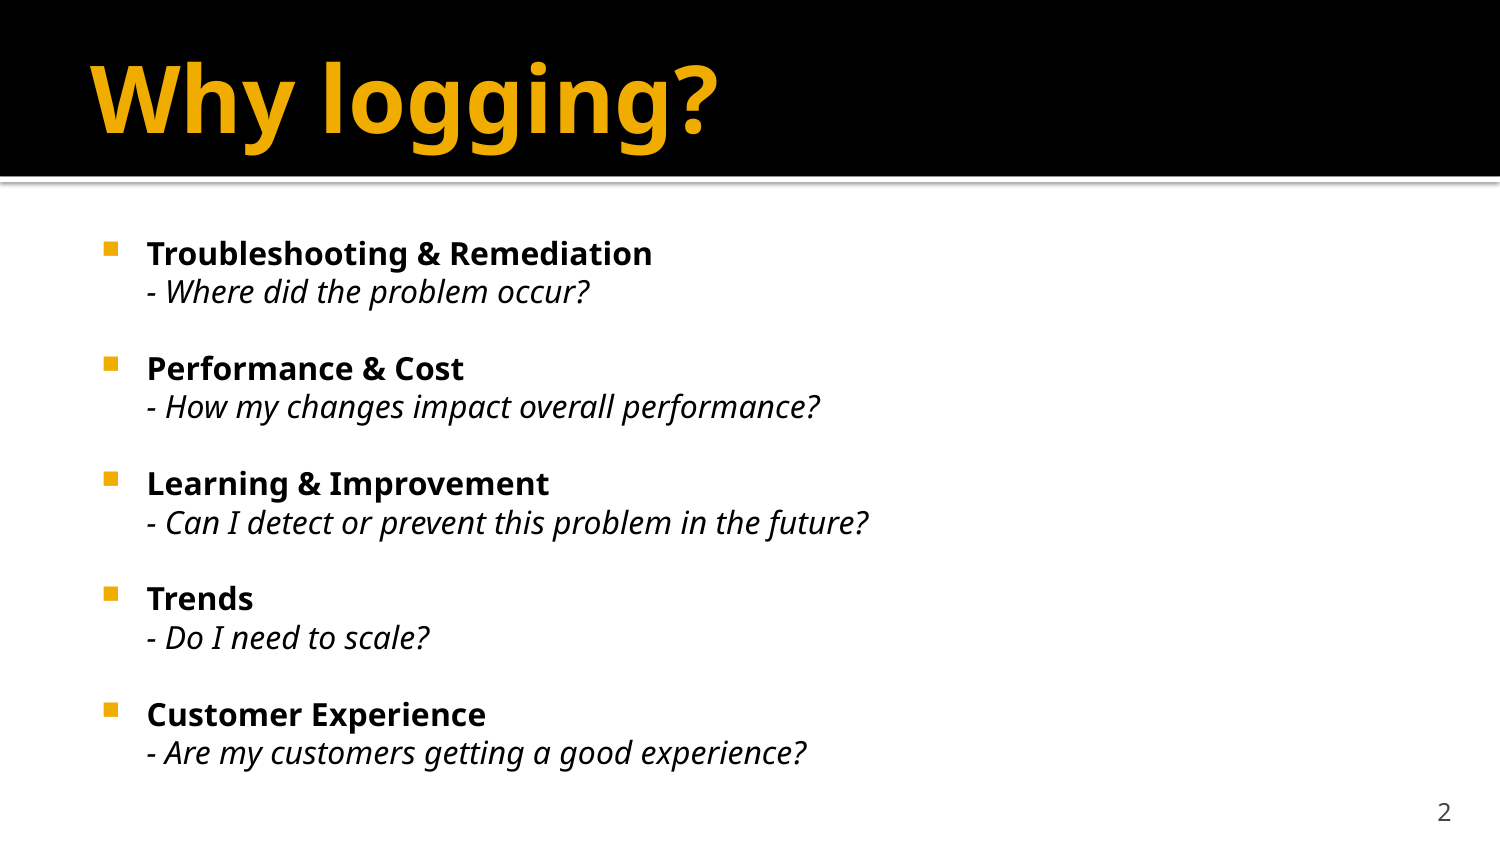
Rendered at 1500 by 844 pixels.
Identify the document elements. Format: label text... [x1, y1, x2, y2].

title Why logging? [75, 19, 1425, 174]
list Troubleshooting & Remediation - Where did the problem occur? Performance & Cost - How my changes impact overall performance? Learning & Improvement - Can I detect or prevent this problem in the future? Trends - Do I need to scale? Customer Experience - Are my customers getting a good experience? [75, 218, 1425, 788]
slide_number 1 [1345, 796, 1467, 831]
